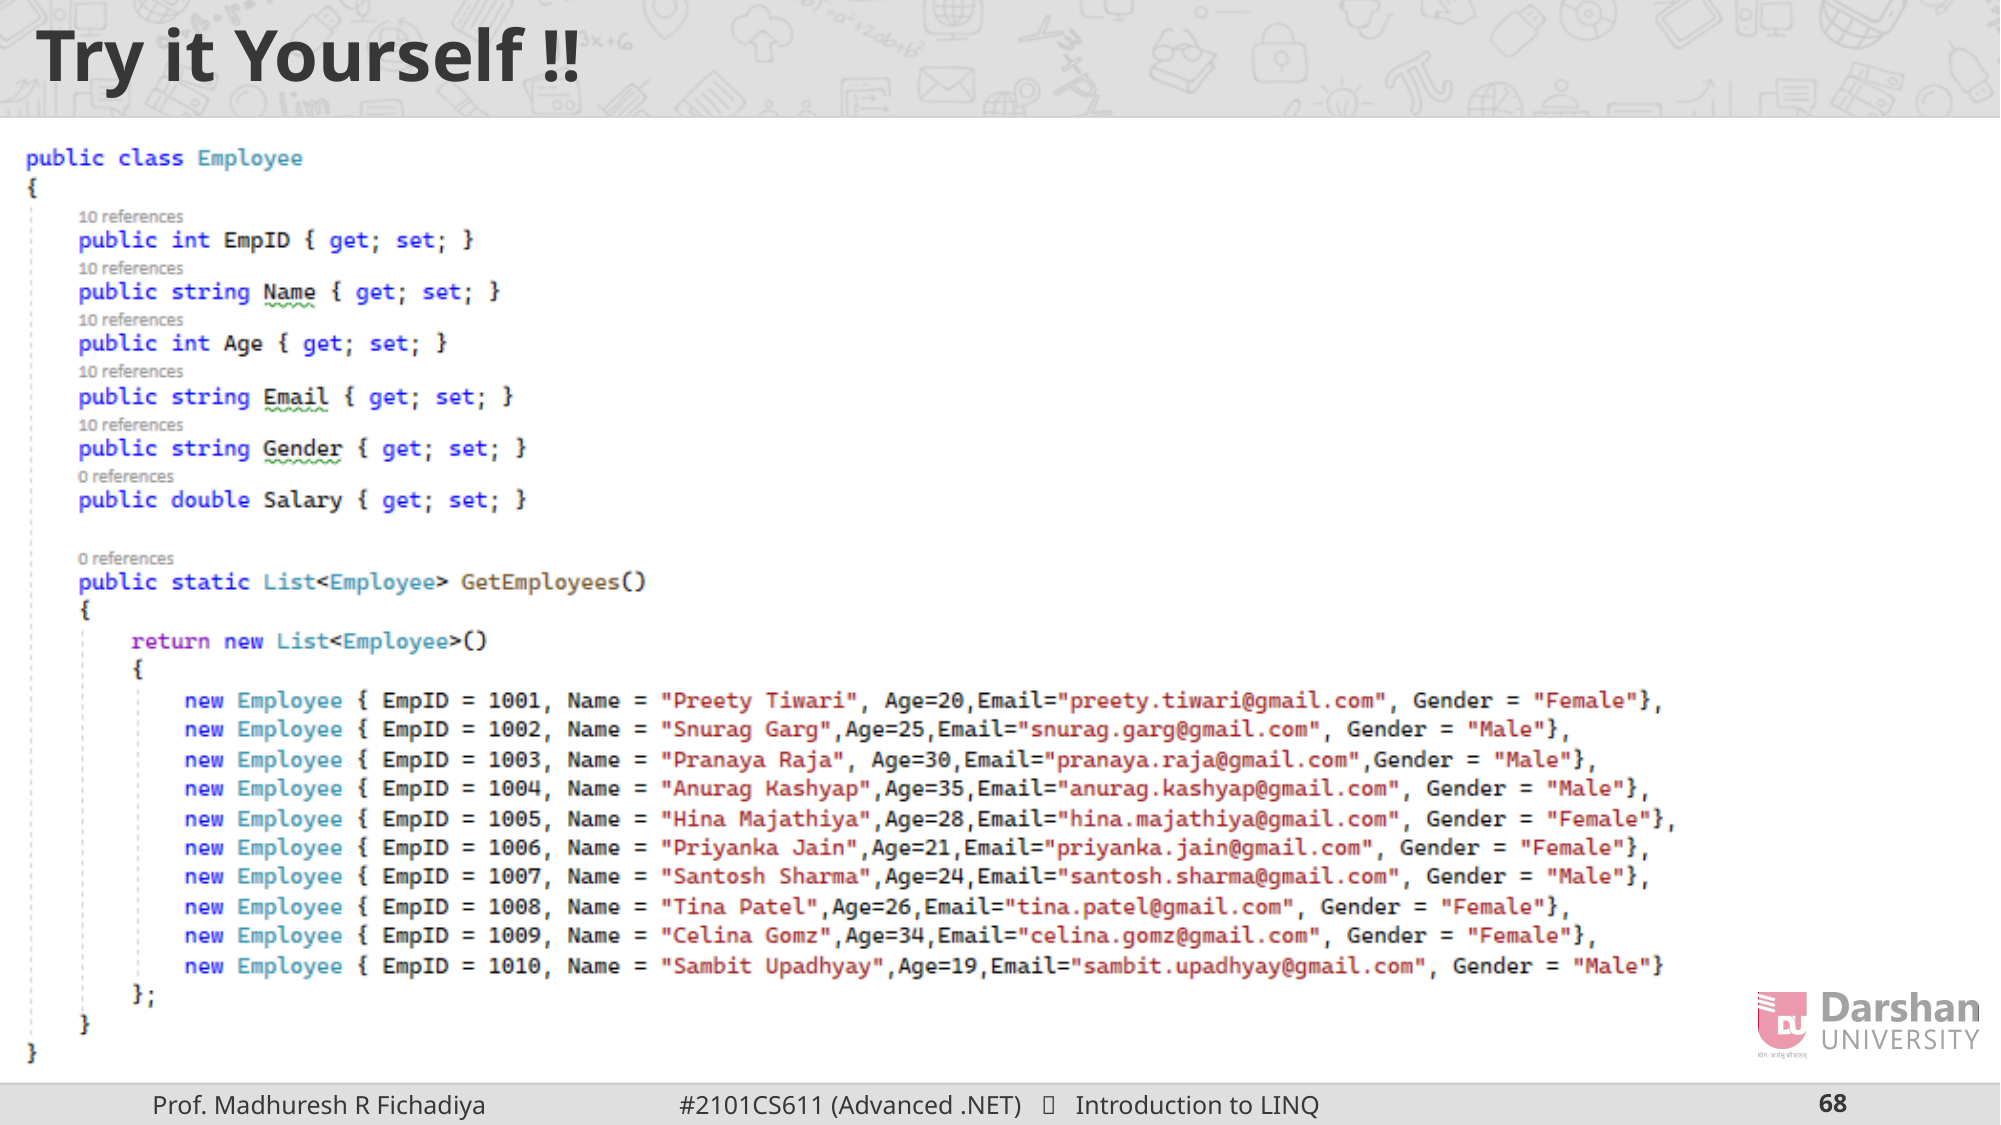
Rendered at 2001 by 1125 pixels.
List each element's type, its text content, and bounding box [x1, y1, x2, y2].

table_cell CE [1758, 992, 1979, 1059]
picture [21, 141, 1684, 1075]
title Try it Yourself !! [0, 0, 2000, 117]
